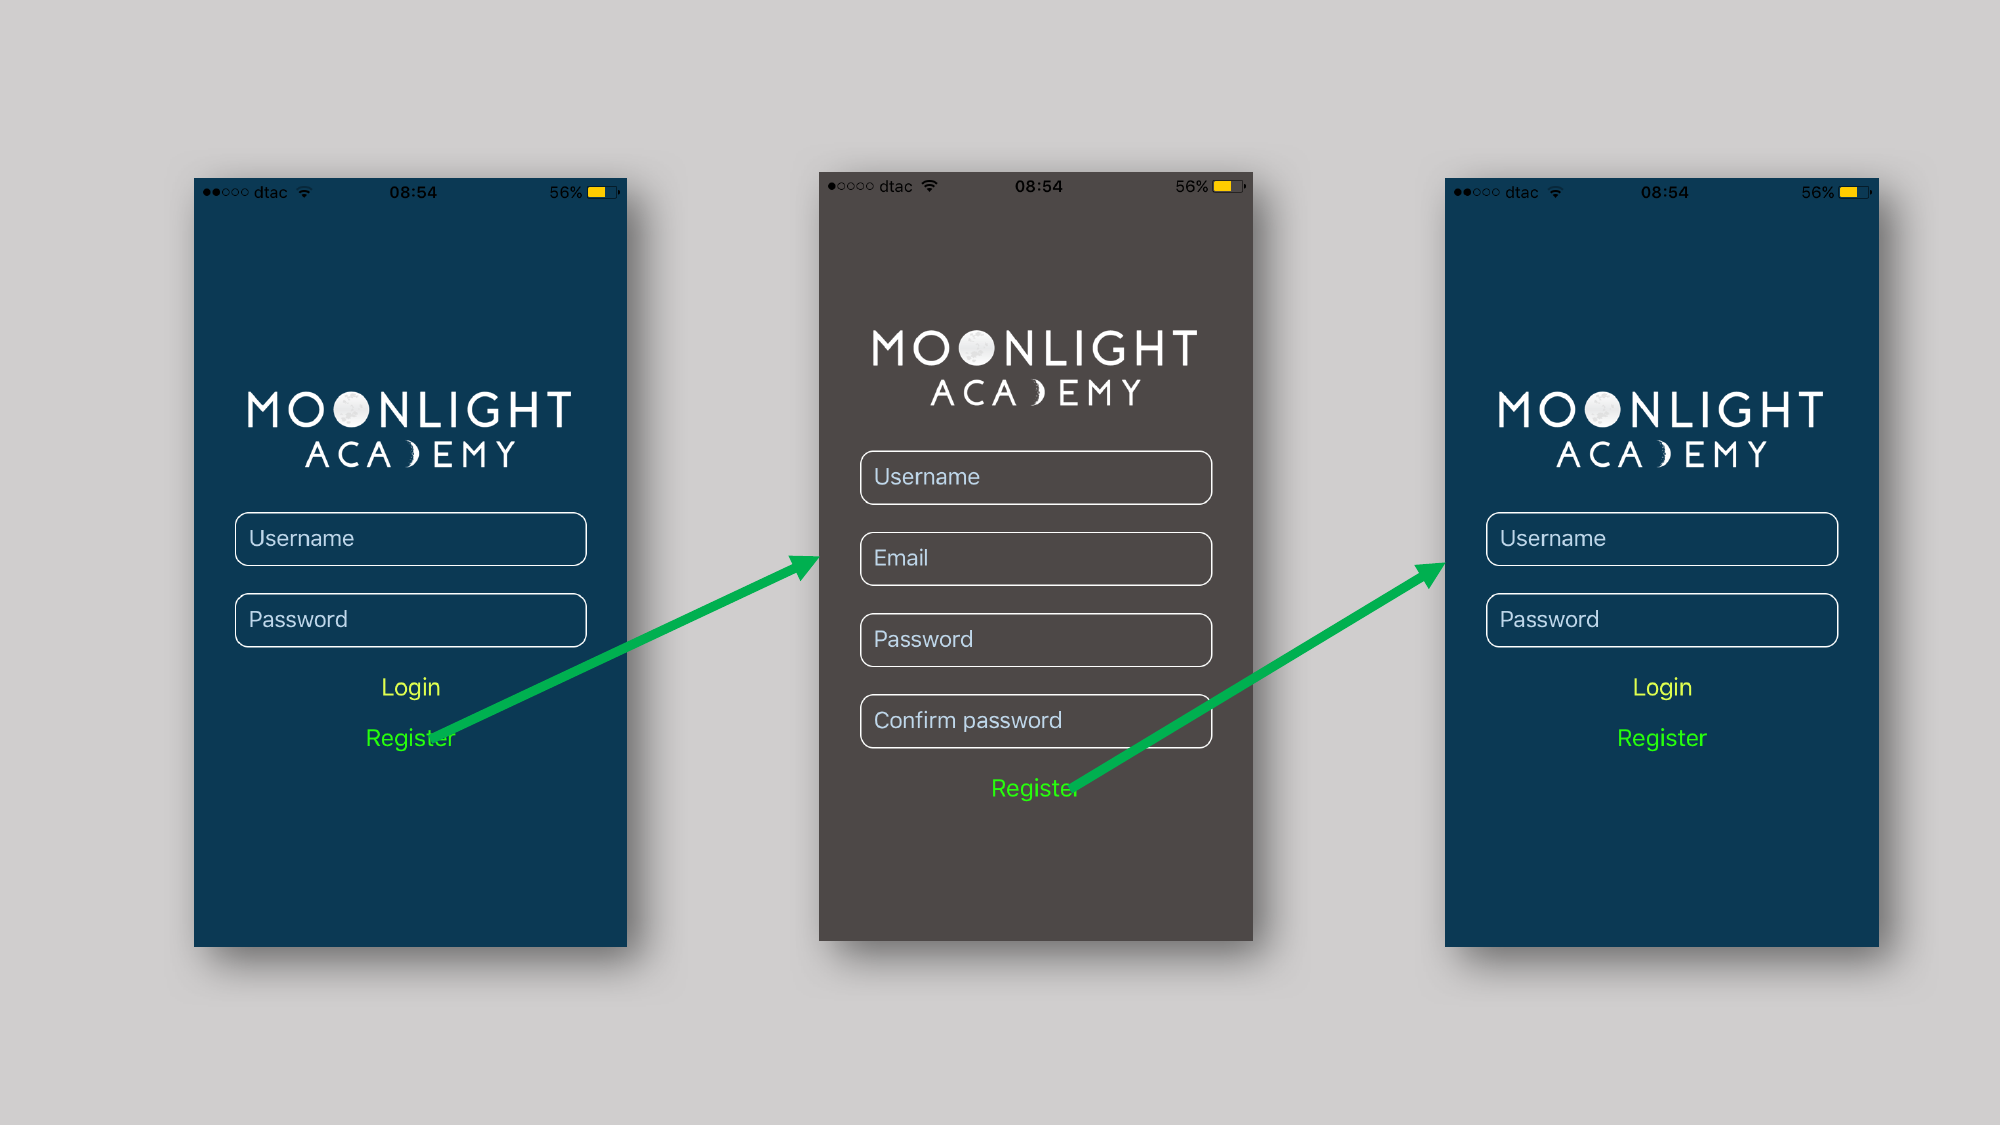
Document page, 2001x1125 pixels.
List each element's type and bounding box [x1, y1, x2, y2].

picture [819, 172, 1253, 941]
text_box [1069, 562, 1446, 790]
picture [1445, 178, 1879, 947]
text_box [430, 556, 820, 740]
picture [194, 178, 627, 947]
